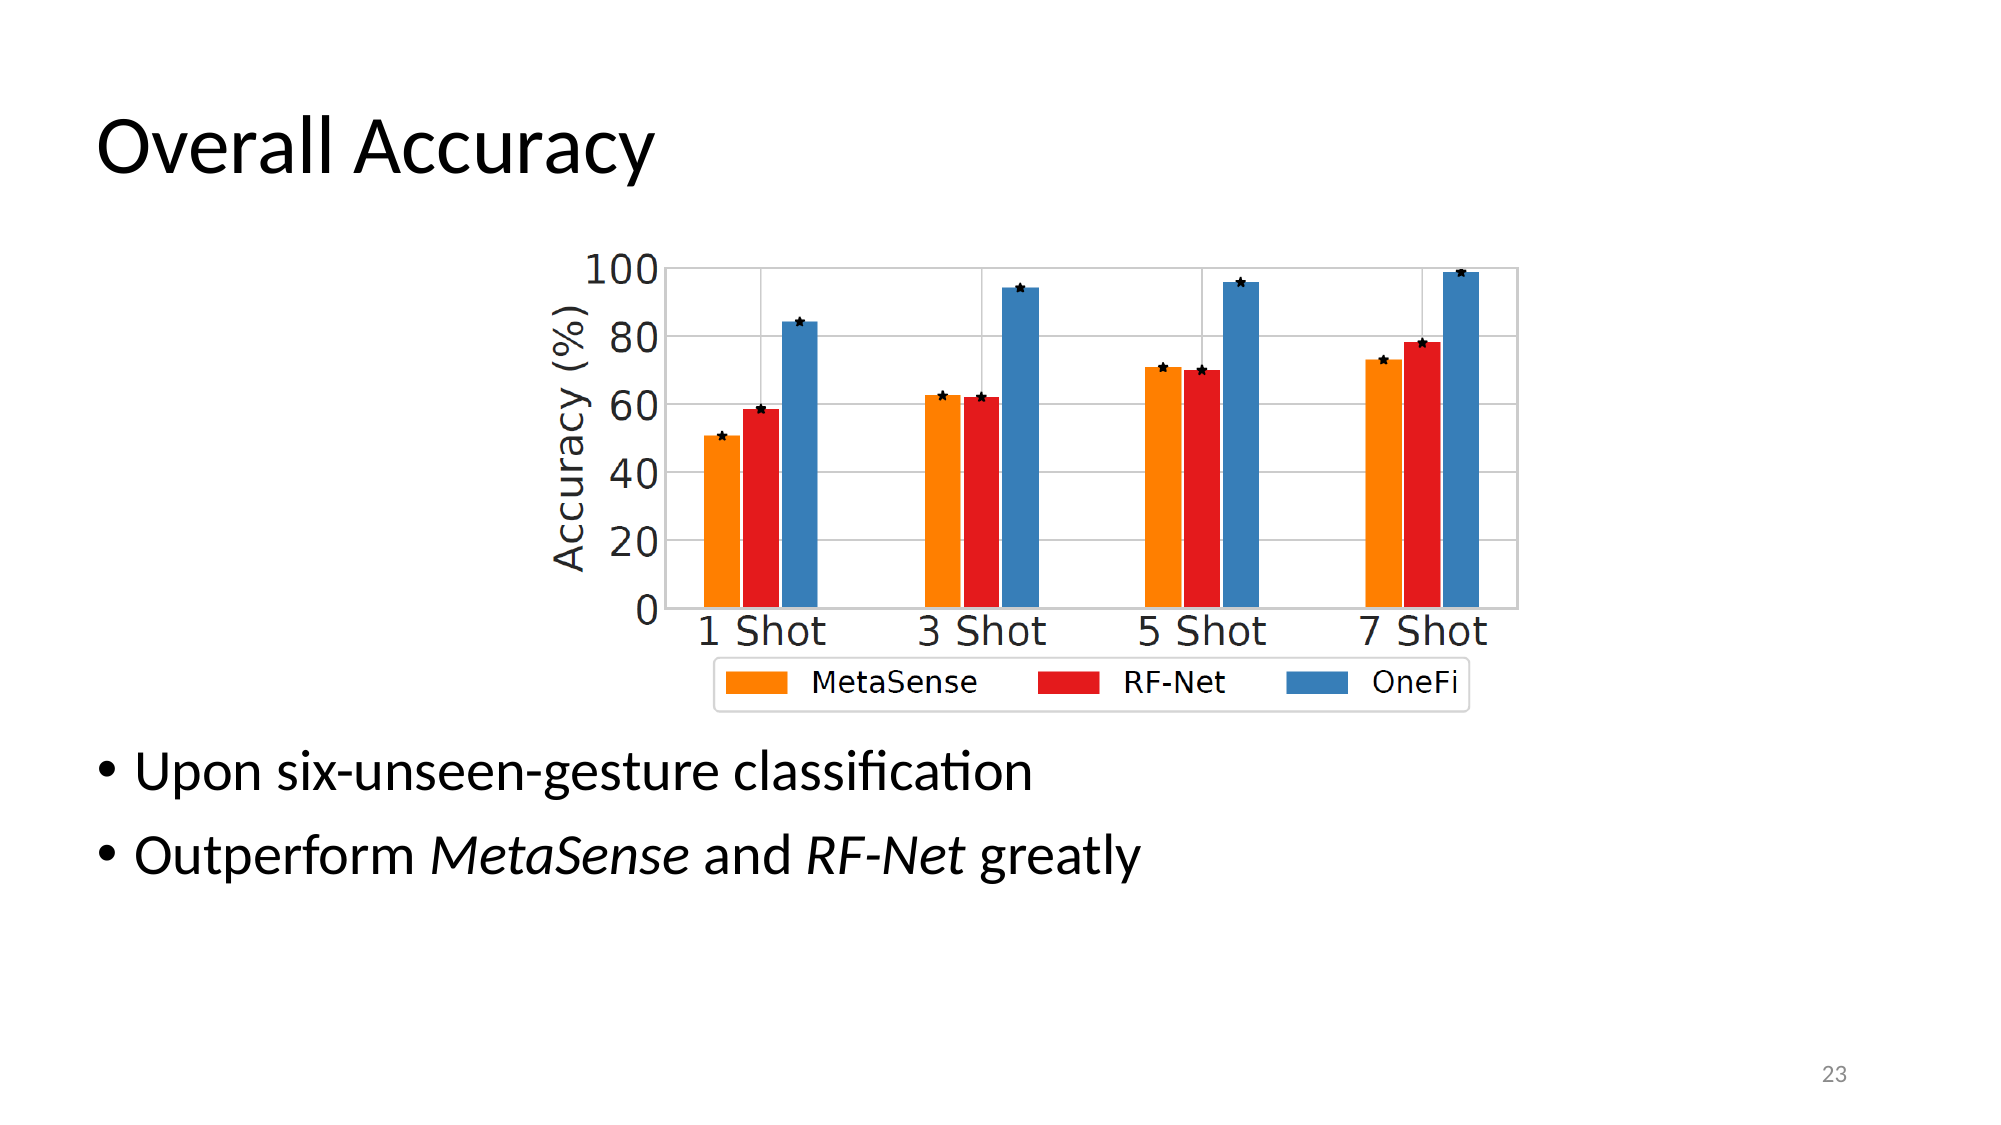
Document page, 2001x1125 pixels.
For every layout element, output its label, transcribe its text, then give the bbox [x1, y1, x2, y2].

picture [539, 246, 1542, 717]
list Upon six-unseen-gesture classification Outperform MetaSense and RF-Net greatly [81, 732, 1863, 1014]
title Overall Accuracy [81, 51, 1863, 243]
slide_number 23 [1412, 1042, 1863, 1103]
